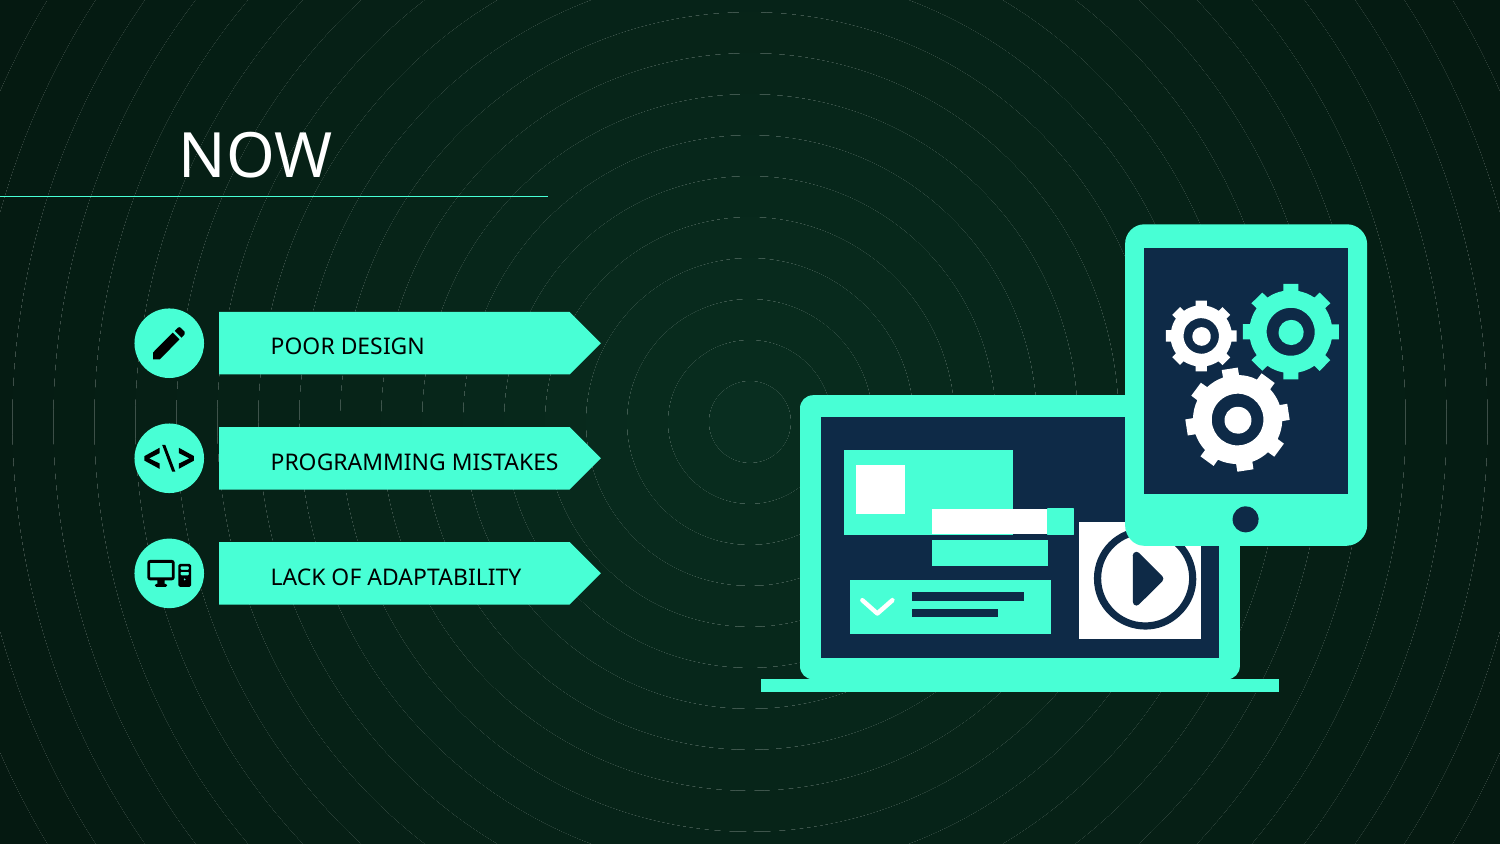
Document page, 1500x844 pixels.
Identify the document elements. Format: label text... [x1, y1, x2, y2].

text_box [134, 423, 205, 494]
text_box [1144, 247, 1349, 494]
text_box [1125, 224, 1368, 546]
text_box [134, 538, 205, 609]
text_box [219, 427, 601, 490]
text_box [856, 464, 906, 514]
text_box [1242, 283, 1339, 380]
text_box [219, 542, 601, 605]
text_box [1093, 531, 1197, 630]
text_box [1079, 521, 1202, 640]
text_box [800, 395, 1240, 678]
text_box [1132, 551, 1164, 606]
text_box [219, 311, 601, 375]
text_box [932, 540, 1048, 566]
text_box [860, 597, 895, 616]
text_box [849, 579, 903, 634]
title NOW [163, 105, 1449, 206]
title LACK OF ADAPTABILITY [255, 572, 597, 605]
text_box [144, 444, 195, 472]
text_box [134, 308, 205, 379]
text_box [912, 608, 999, 618]
text_box [912, 592, 1024, 601]
text_box [153, 327, 185, 360]
text_box [820, 441, 1219, 658]
text_box [843, 449, 1013, 536]
title POOR DESIGN [255, 342, 597, 375]
text_box [932, 508, 1047, 535]
text_box [1165, 300, 1237, 372]
title PROGRAMMING MISTAKES [255, 457, 597, 490]
text_box [1185, 367, 1290, 472]
text_box [1232, 506, 1259, 533]
text_box [903, 579, 1052, 634]
text_box [1047, 508, 1074, 535]
text_box [760, 678, 1280, 693]
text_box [147, 559, 192, 588]
text_box [820, 416, 1125, 441]
